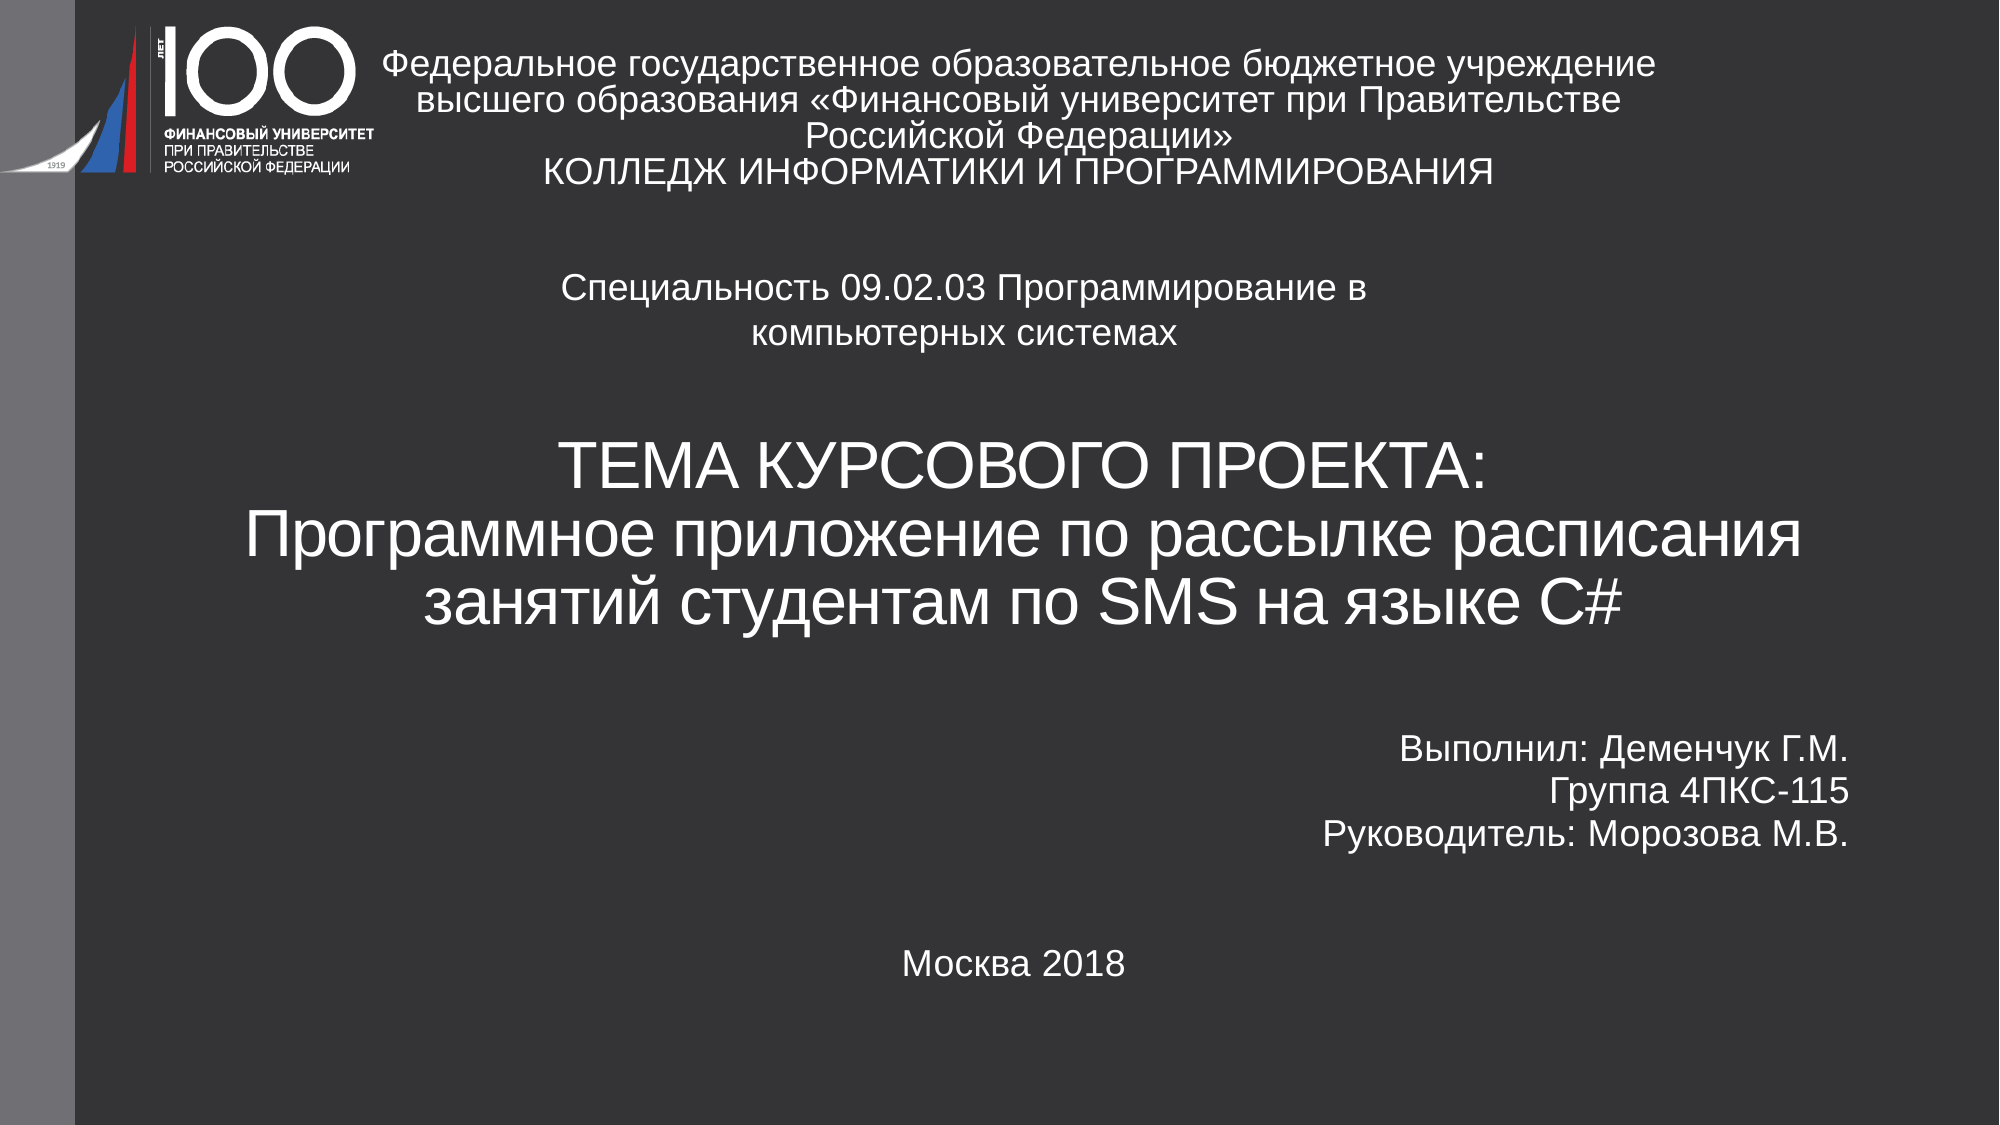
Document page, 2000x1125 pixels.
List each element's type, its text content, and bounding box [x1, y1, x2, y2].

text_box Специальность 09.02.03 Программирование в компьютерных системах [464, 255, 1465, 361]
text_box Федеральное государственное образовательное бюджетное учреждение высшего образования «Финансовый университет при Правительстве Российской Федерации» КОЛЛЕДЖ ИНФОРМАТИКИ И ПРОГРАММИРОВАНИЯ [299, 51, 1739, 199]
title ТЕМА КУРСОВОГО ПРОЕКТА: Программное приложение по рассылке расписания занятий студентам по SMS на языке С# [172, 410, 1874, 646]
text_box Москва 2018 [172, 934, 1866, 1007]
picture [0, 26, 374, 175]
subtitle Выполнил: Деменчук Г.М. Группа 4ПКС-115 Руководитель: Морозова М.В. [964, 719, 1866, 885]
